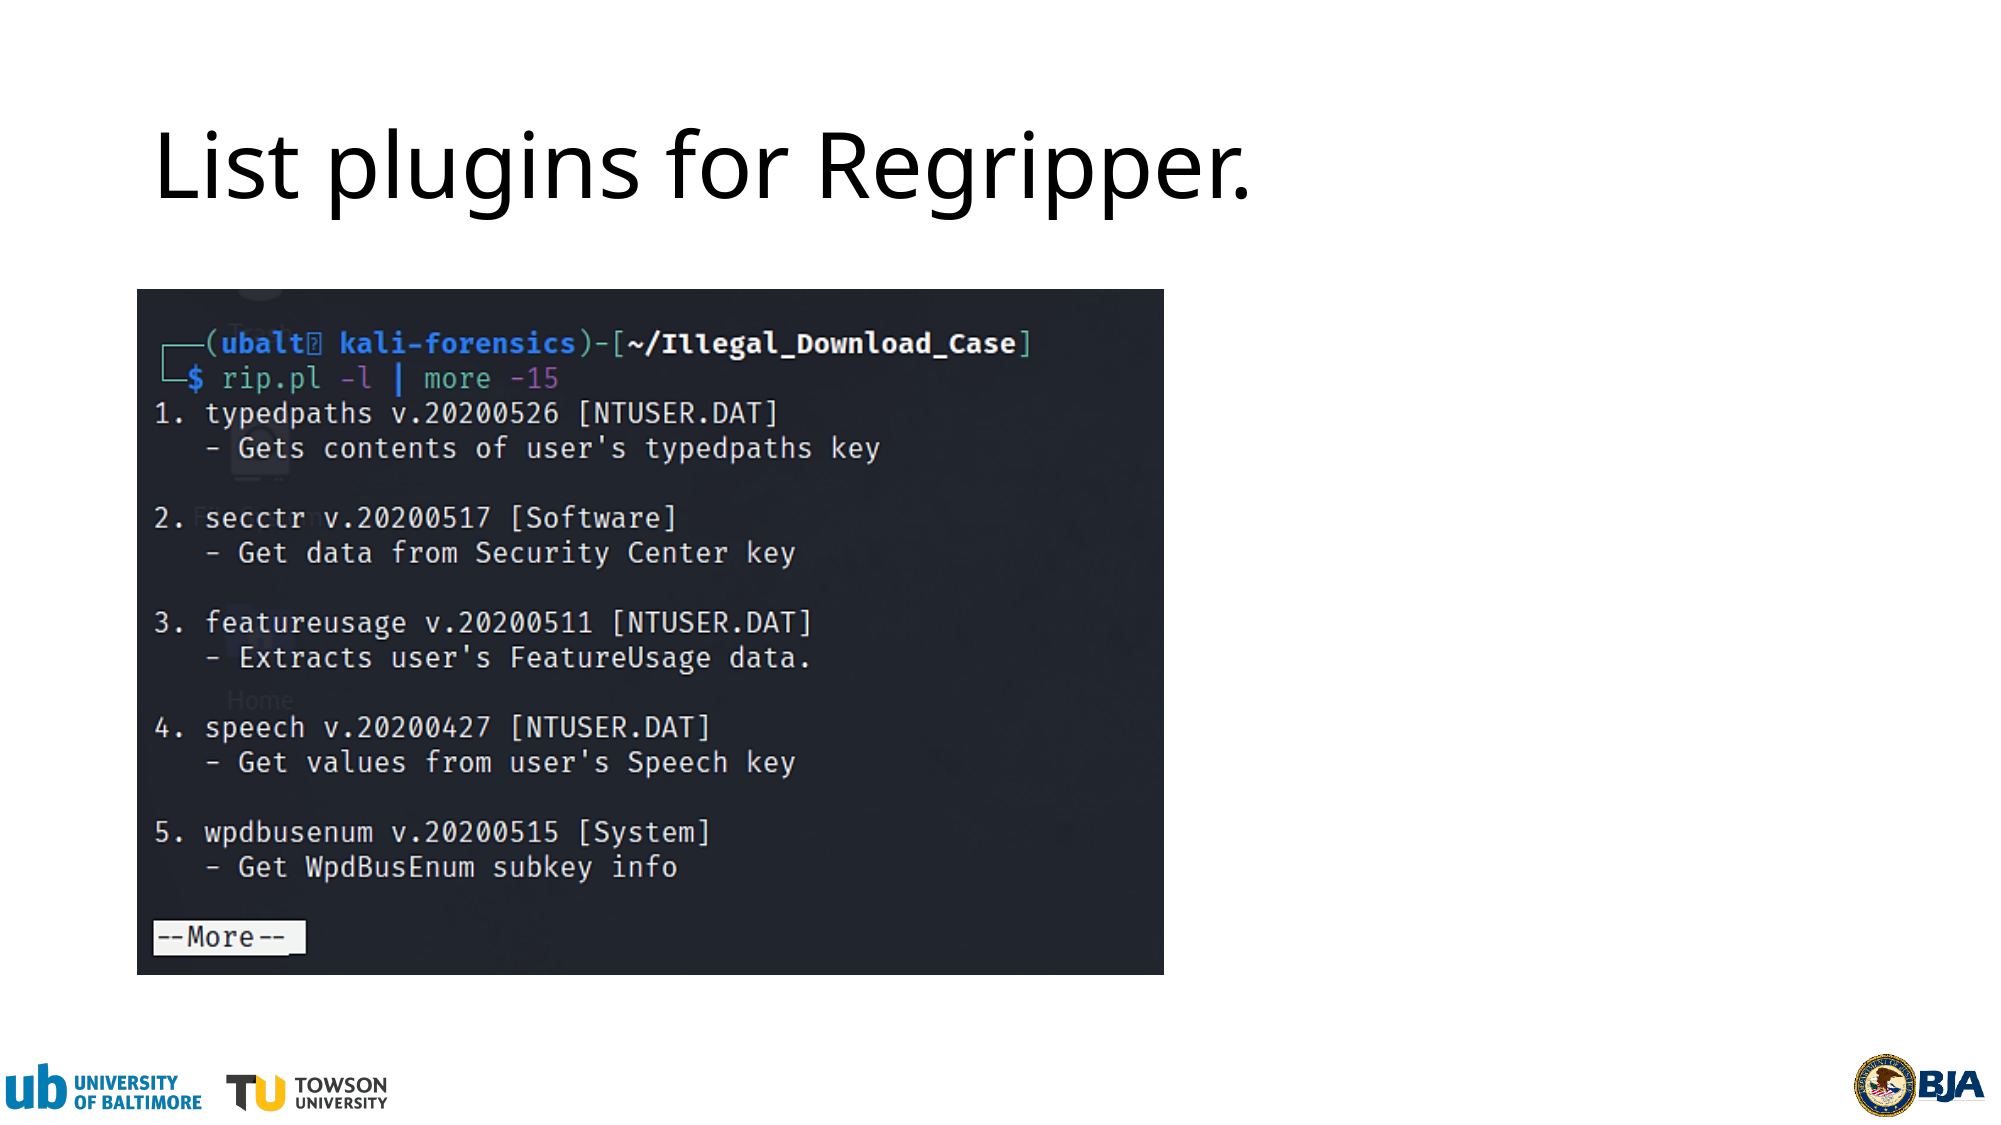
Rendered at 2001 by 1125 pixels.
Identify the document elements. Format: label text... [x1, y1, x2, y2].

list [137, 289, 1165, 975]
picture [0, 1031, 407, 1125]
picture [1854, 1054, 1986, 1117]
title List plugins for Regripper. [137, 59, 1863, 278]
